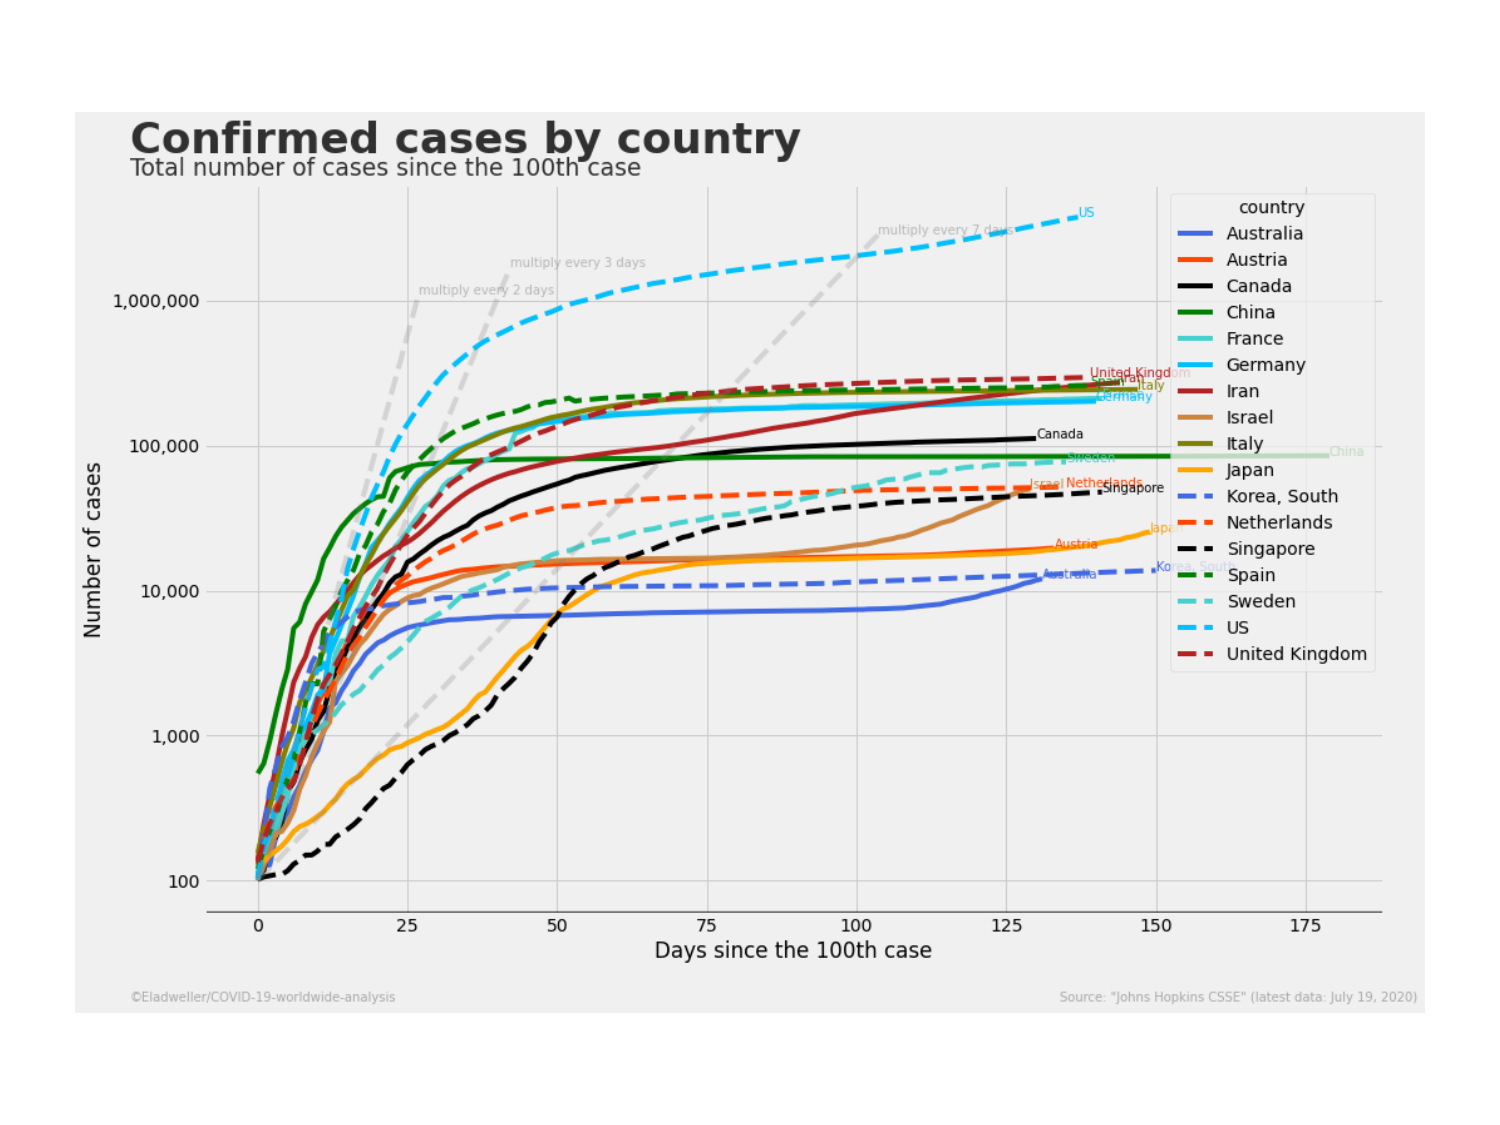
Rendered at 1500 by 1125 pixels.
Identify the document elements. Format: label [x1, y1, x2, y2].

picture [74, 112, 1426, 1013]
